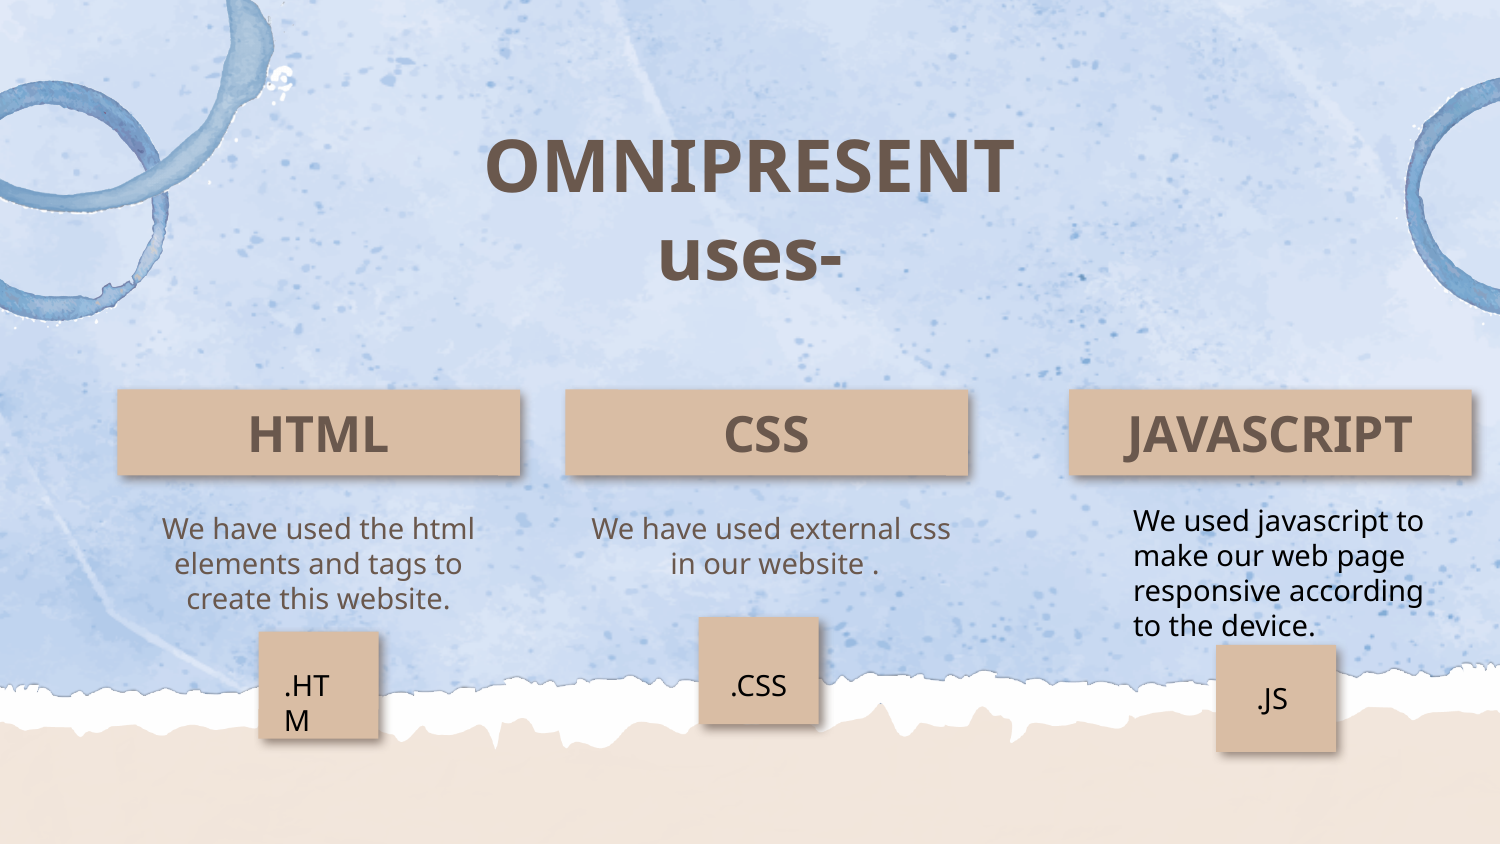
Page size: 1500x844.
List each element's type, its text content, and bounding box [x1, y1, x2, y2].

text_box [1216, 644, 1337, 752]
text_box [698, 617, 819, 725]
text_box JAVASCRIPT [1068, 389, 1472, 476]
title OMNIPRESENT uses- [179, 104, 1382, 326]
text_box We used javascript to make our web page responsive according to the device. [1118, 487, 1446, 657]
text_box .JS [1241, 665, 1312, 731]
text_box [258, 631, 379, 739]
text_box CSS [565, 389, 969, 476]
text_box We have used the html elements and tags to create this website. [117, 495, 520, 612]
text_box .HTM [268, 652, 369, 753]
picture [0, 0, 1500, 844]
text_box HTML [117, 389, 521, 476]
text_box .CSS [715, 652, 803, 718]
text_box We have used external css in our website . [573, 495, 977, 612]
